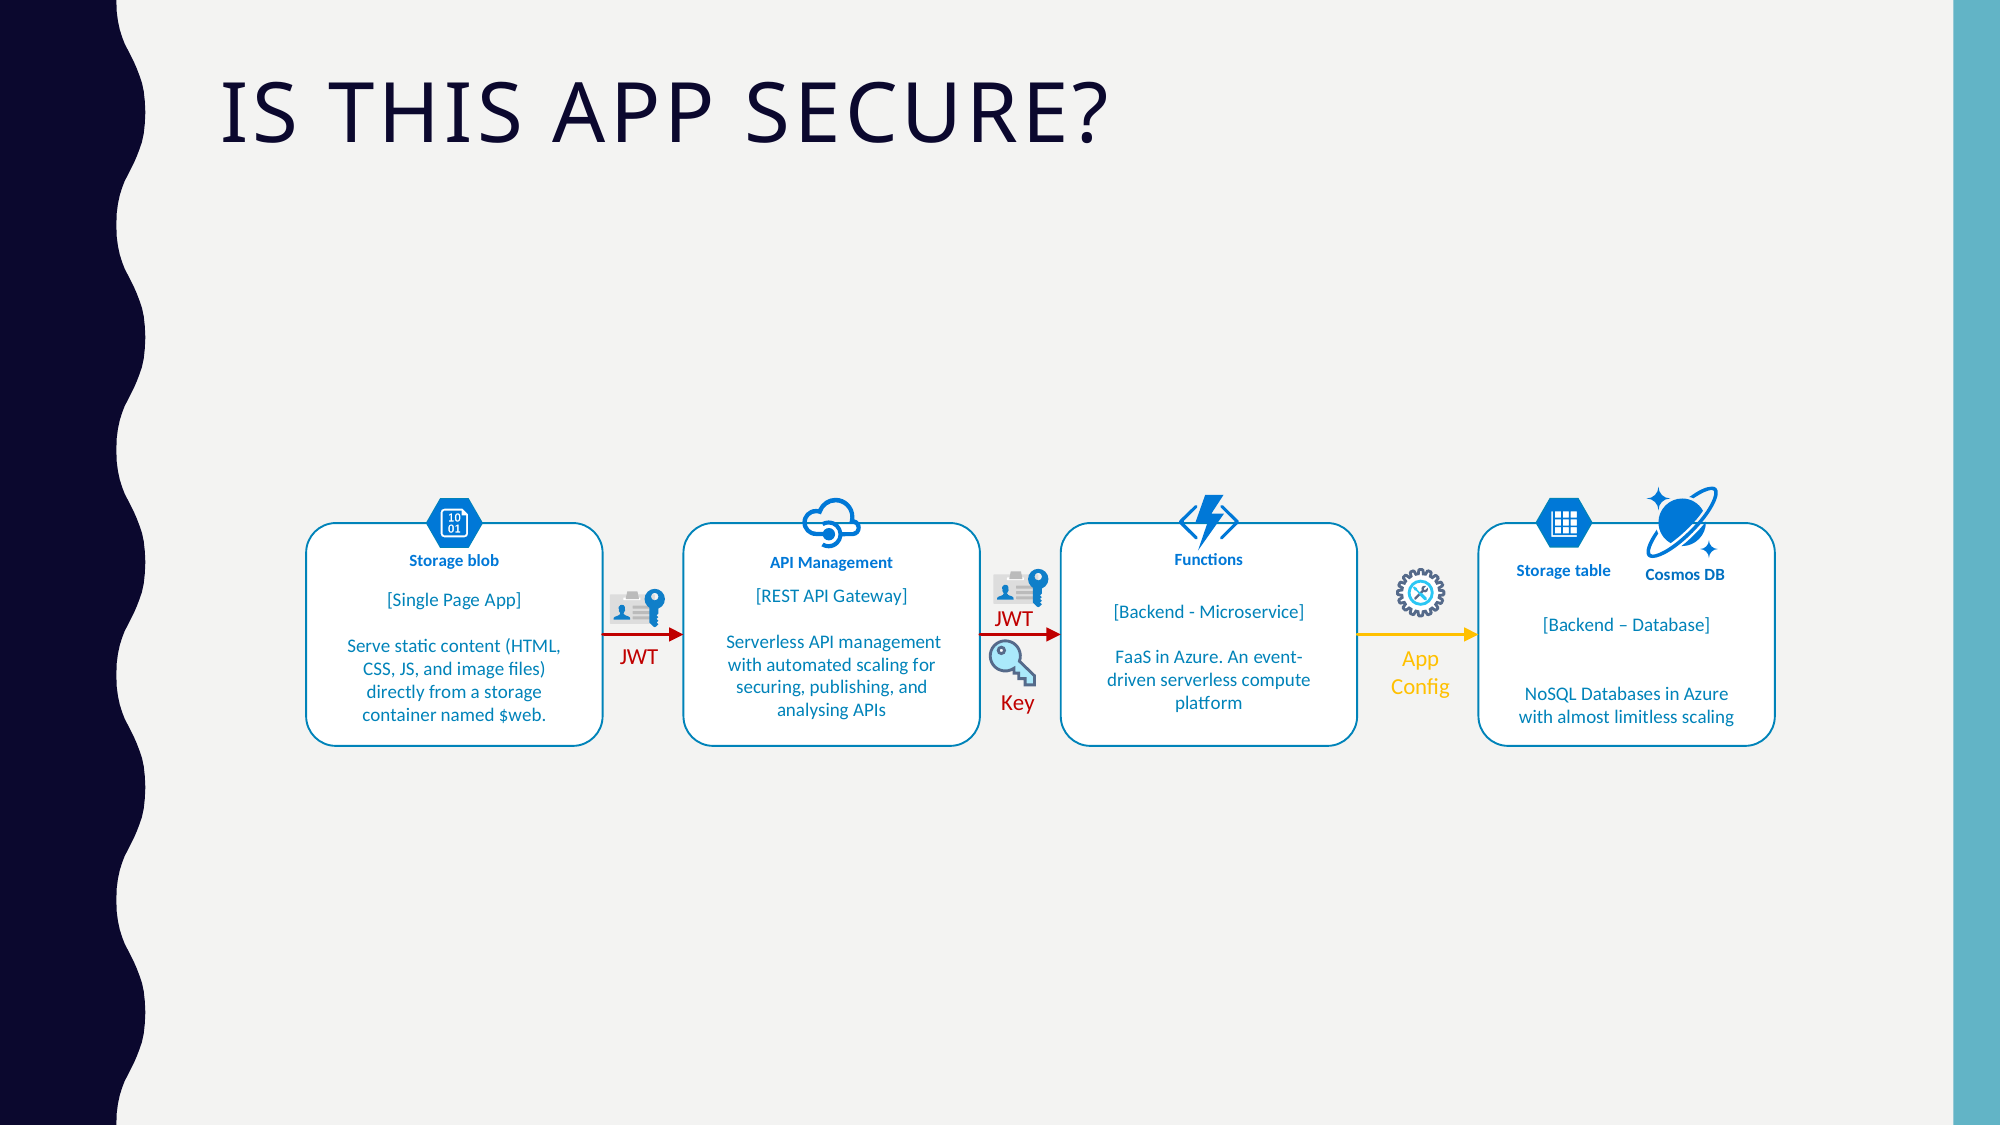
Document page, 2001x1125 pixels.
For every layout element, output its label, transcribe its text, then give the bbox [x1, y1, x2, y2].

title Is This App Secure? [205, 62, 1875, 205]
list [303, 484, 1778, 749]
